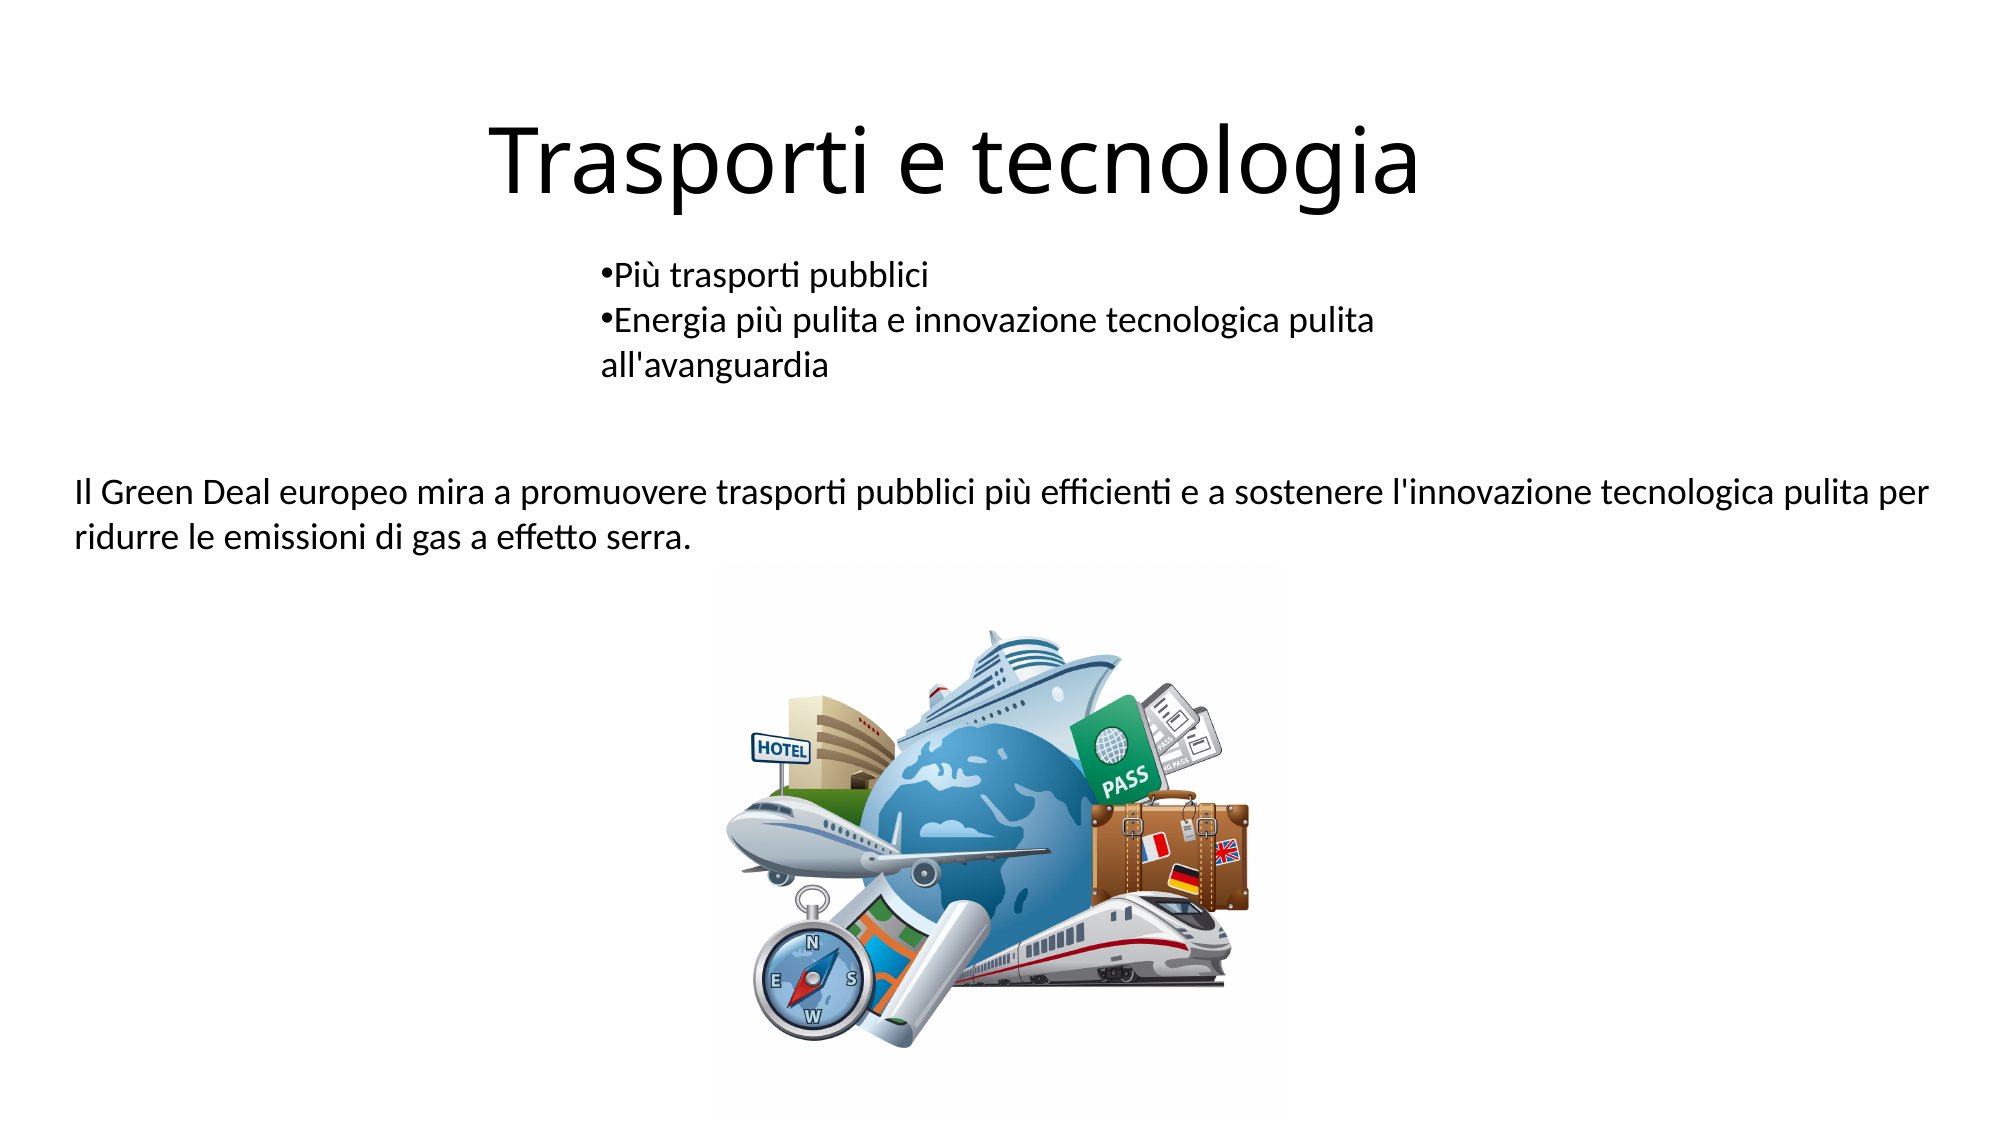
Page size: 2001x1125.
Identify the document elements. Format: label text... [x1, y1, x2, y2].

text_box Più trasporti pubblici Energia più pulita e innovazione tecnologica pulita all'avanguardia [585, 242, 1586, 393]
title Trasporti e tecnologia [93, 55, 1819, 273]
picture [717, 562, 1283, 1121]
text_box Il Green Deal europeo mira a promuovere trasporti pubblici più efficienti e a sostenere l'innovazione tecnologica pulita per ridurre le emissioni di gas a effetto serra. [59, 459, 1966, 565]
